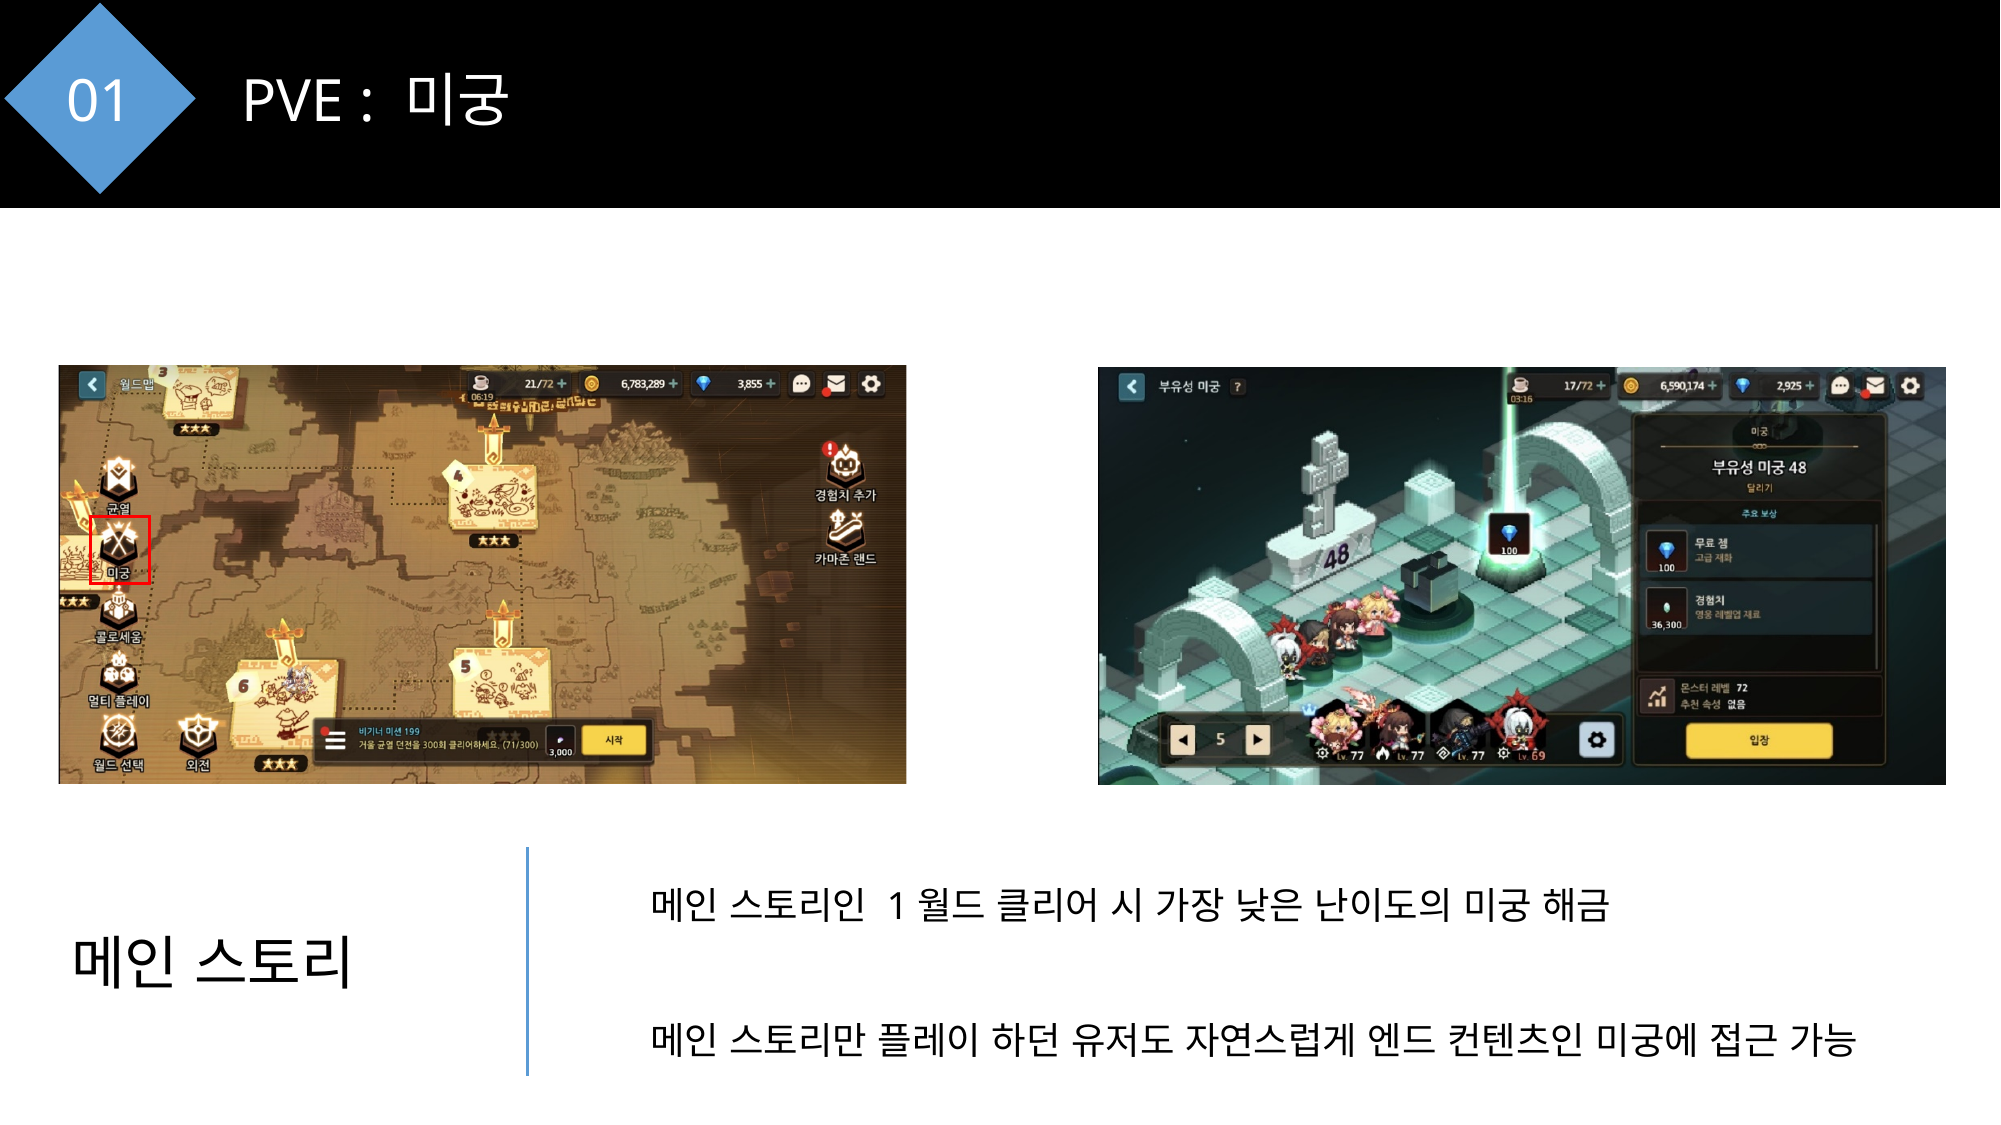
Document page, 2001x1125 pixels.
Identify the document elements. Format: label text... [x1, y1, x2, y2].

picture [58, 365, 907, 784]
text_box [0, 0, 2000, 209]
text_box PVE : 미궁 [226, 55, 936, 141]
picture [1098, 367, 1947, 785]
text_box 메인 스토리인 1월드 클리어 시 가장 낮은 난이도의 미궁 해금 메인 스토리만 플레이 하던 유저도 자연스럽게 엔드 컨텐츠인 미궁에 접근 가능 [635, 851, 1955, 1070]
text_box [32, 30, 168, 167]
text_box 메인 스토리 [56, 918, 449, 1004]
